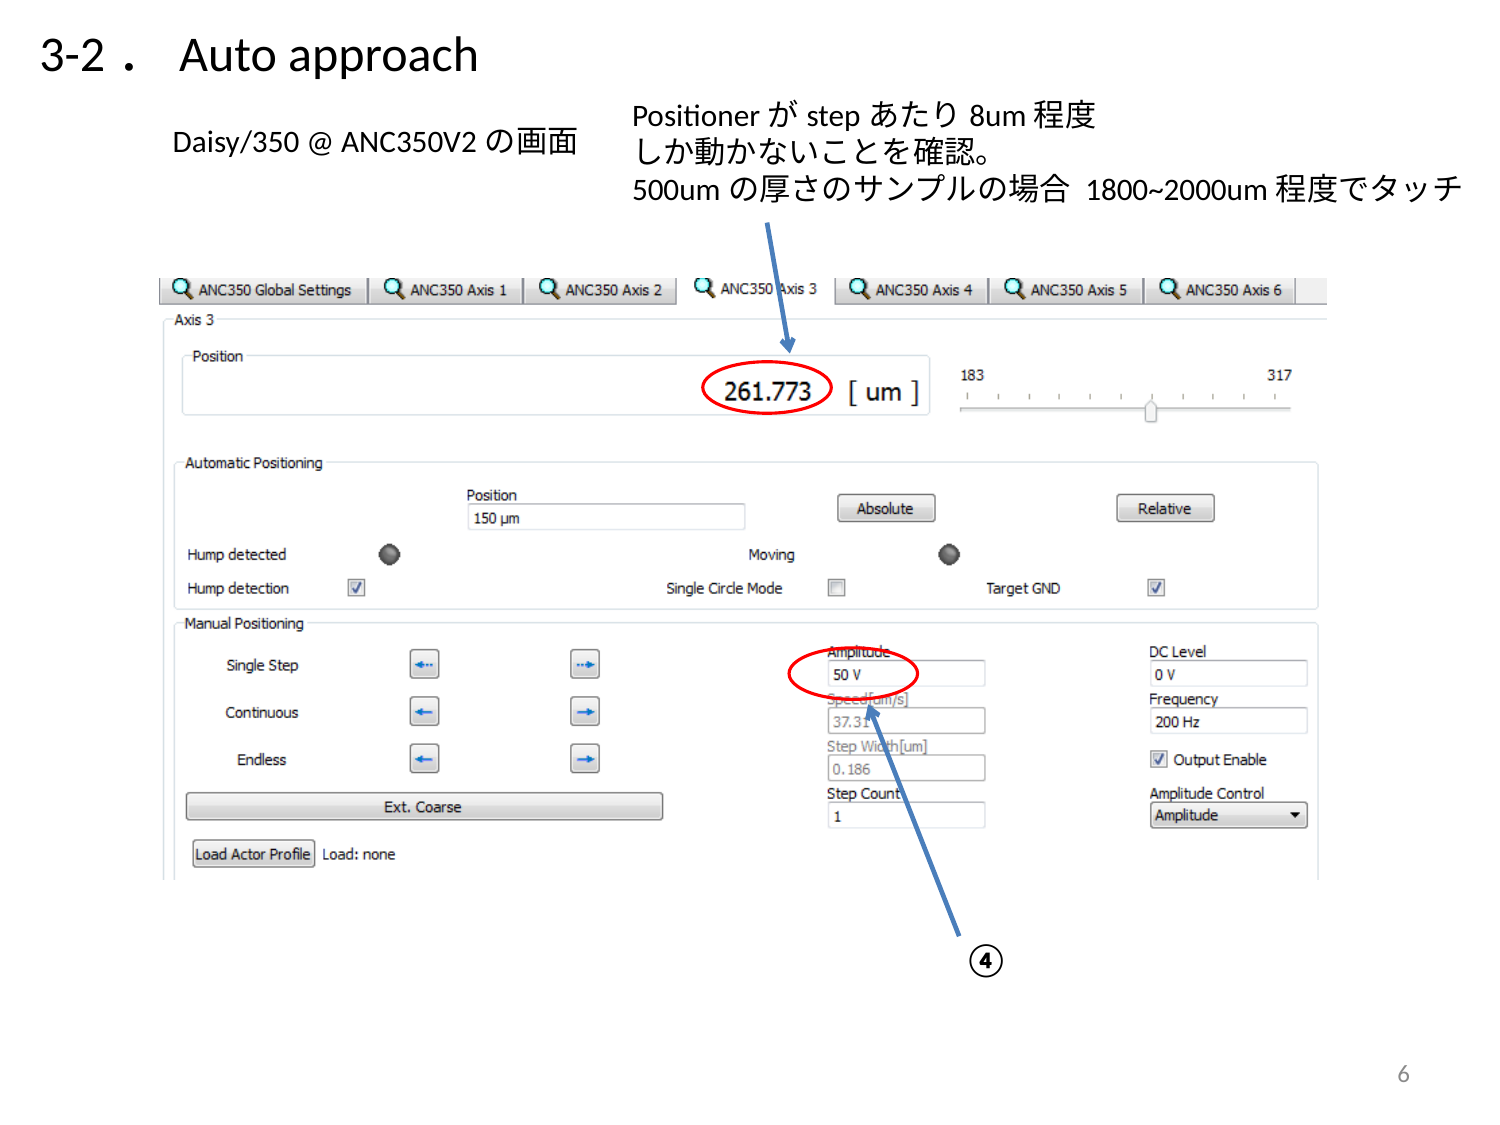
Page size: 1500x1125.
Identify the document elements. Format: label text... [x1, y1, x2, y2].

slide_number 6 [1074, 1042, 1425, 1103]
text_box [867, 703, 960, 937]
text_box ④ [949, 930, 1024, 986]
text_box 3-2．Auto approach [24, 14, 494, 89]
text_box Positionerがstepあたり8um程度 しか動かないことを確認。 500umの厚さのサンプルの場合 1800~2000um程度でタッチ [617, 87, 1479, 215]
text_box Daisy/350 @ ANC350V2の画面 [158, 113, 594, 166]
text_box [766, 222, 791, 354]
picture [159, 278, 1327, 880]
